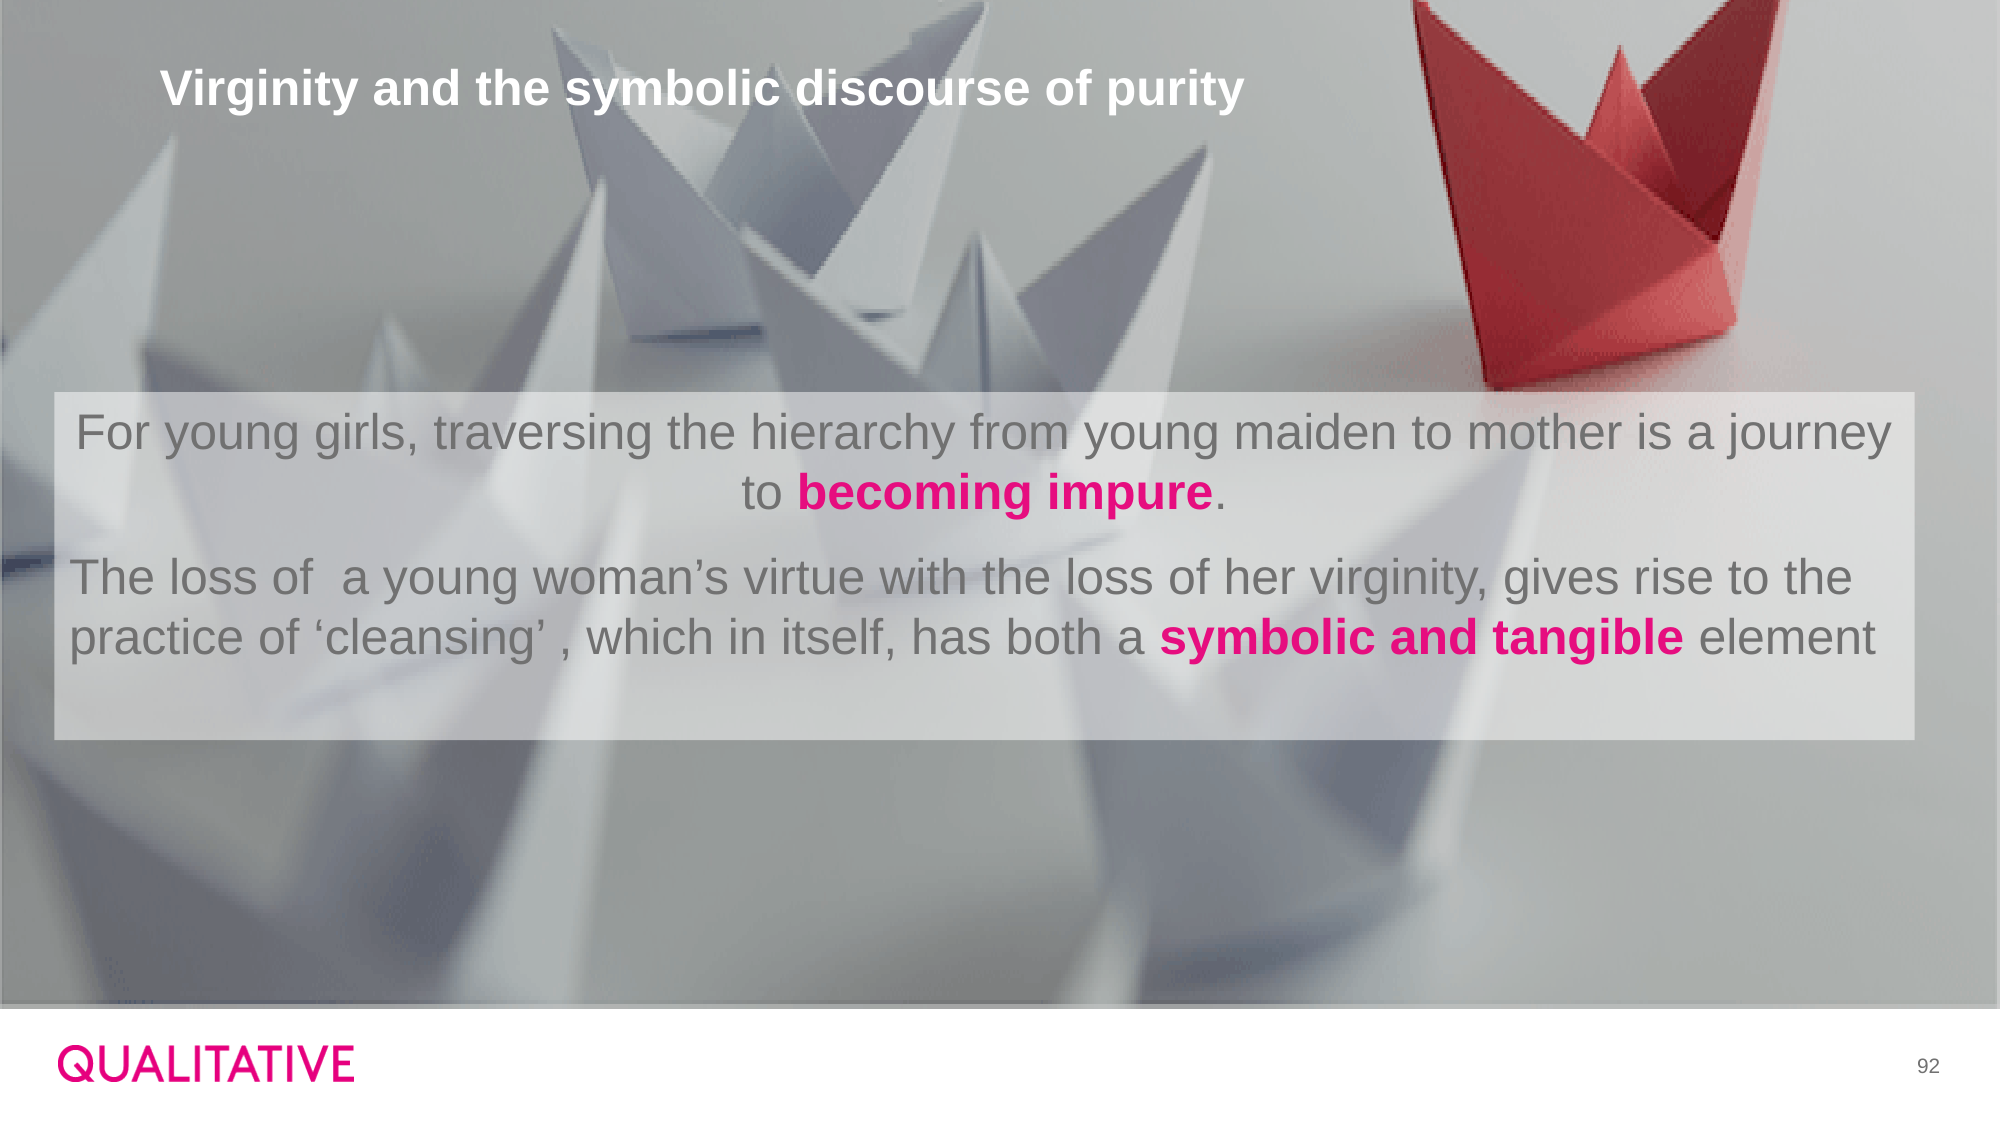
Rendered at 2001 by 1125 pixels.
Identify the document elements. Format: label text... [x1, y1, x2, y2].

slide_number 92 [1780, 1048, 1941, 1082]
picture [0, 0, 2000, 1009]
picture [58, 1045, 354, 1082]
